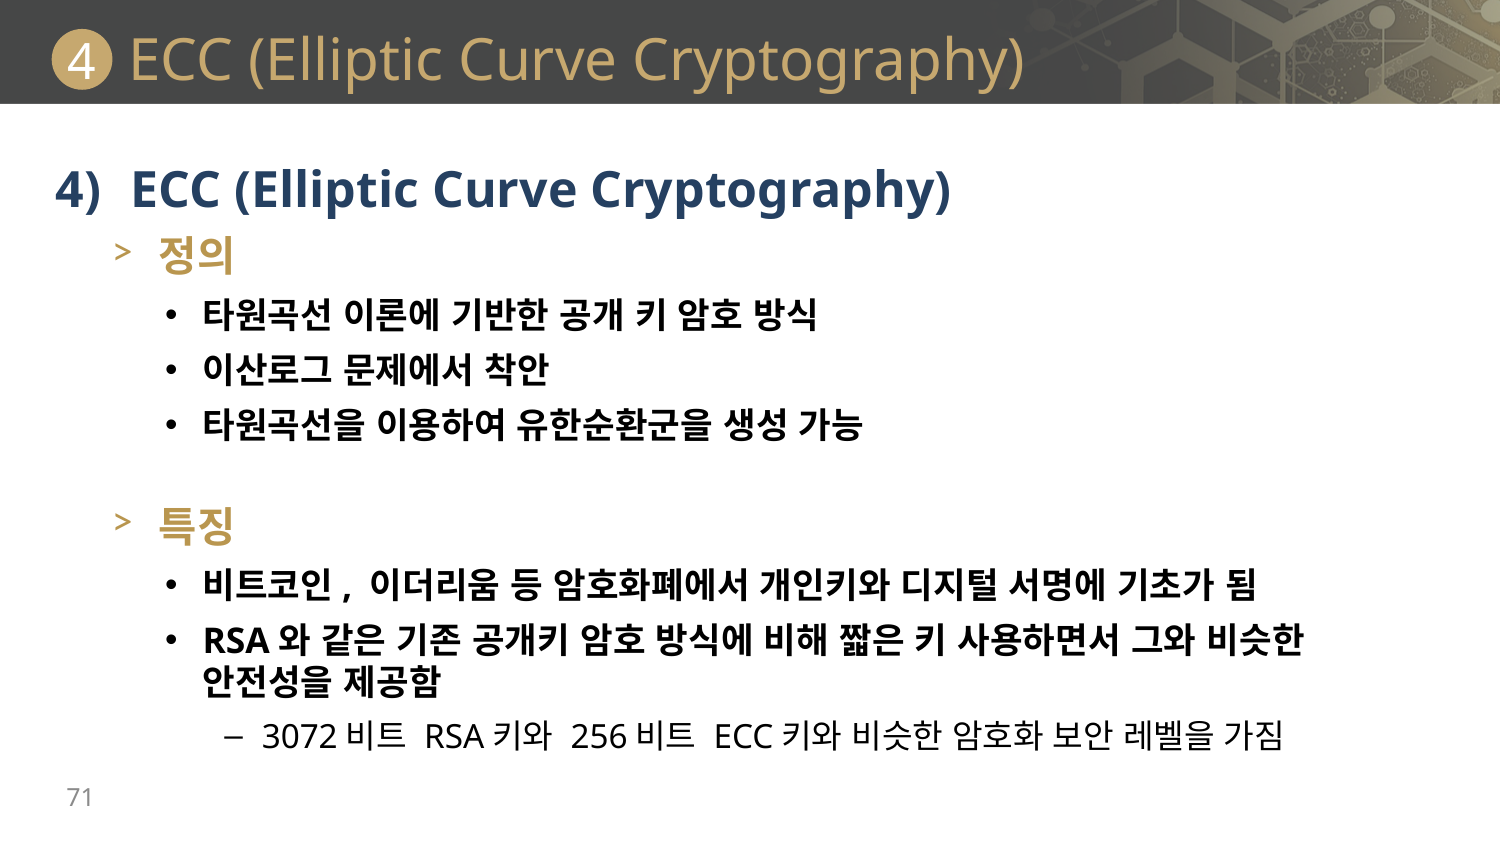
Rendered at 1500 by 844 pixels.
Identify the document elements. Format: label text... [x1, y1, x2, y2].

picture [0, 0, 1500, 103]
slide_number 71 [51, 776, 389, 822]
title ECC (Elliptic Curve Cryptography) [113, 13, 1459, 100]
list 4 [51, 28, 113, 90]
list ECC (Elliptic Curve Cryptography) 정의 타원곡선 이론에 기반한 공개 키 암호 방식 이산로그 문제에서 착안 타원곡선을 이용하여 유한순환군을 생성 가능 특징 비트코인, 이더리움 등 암호화폐에서 개인키와 디지털 서명에 기초가 됨 RSA와 같은 기존 공개키 암호 방식에 비해 짧은 키 사용하면서 그와 비슷한 안전성을 제공함 3072비트 RSA키와 256비트 ECC키와 비슷한 암호화 보안 레벨을 가짐 [41, 150, 1459, 777]
